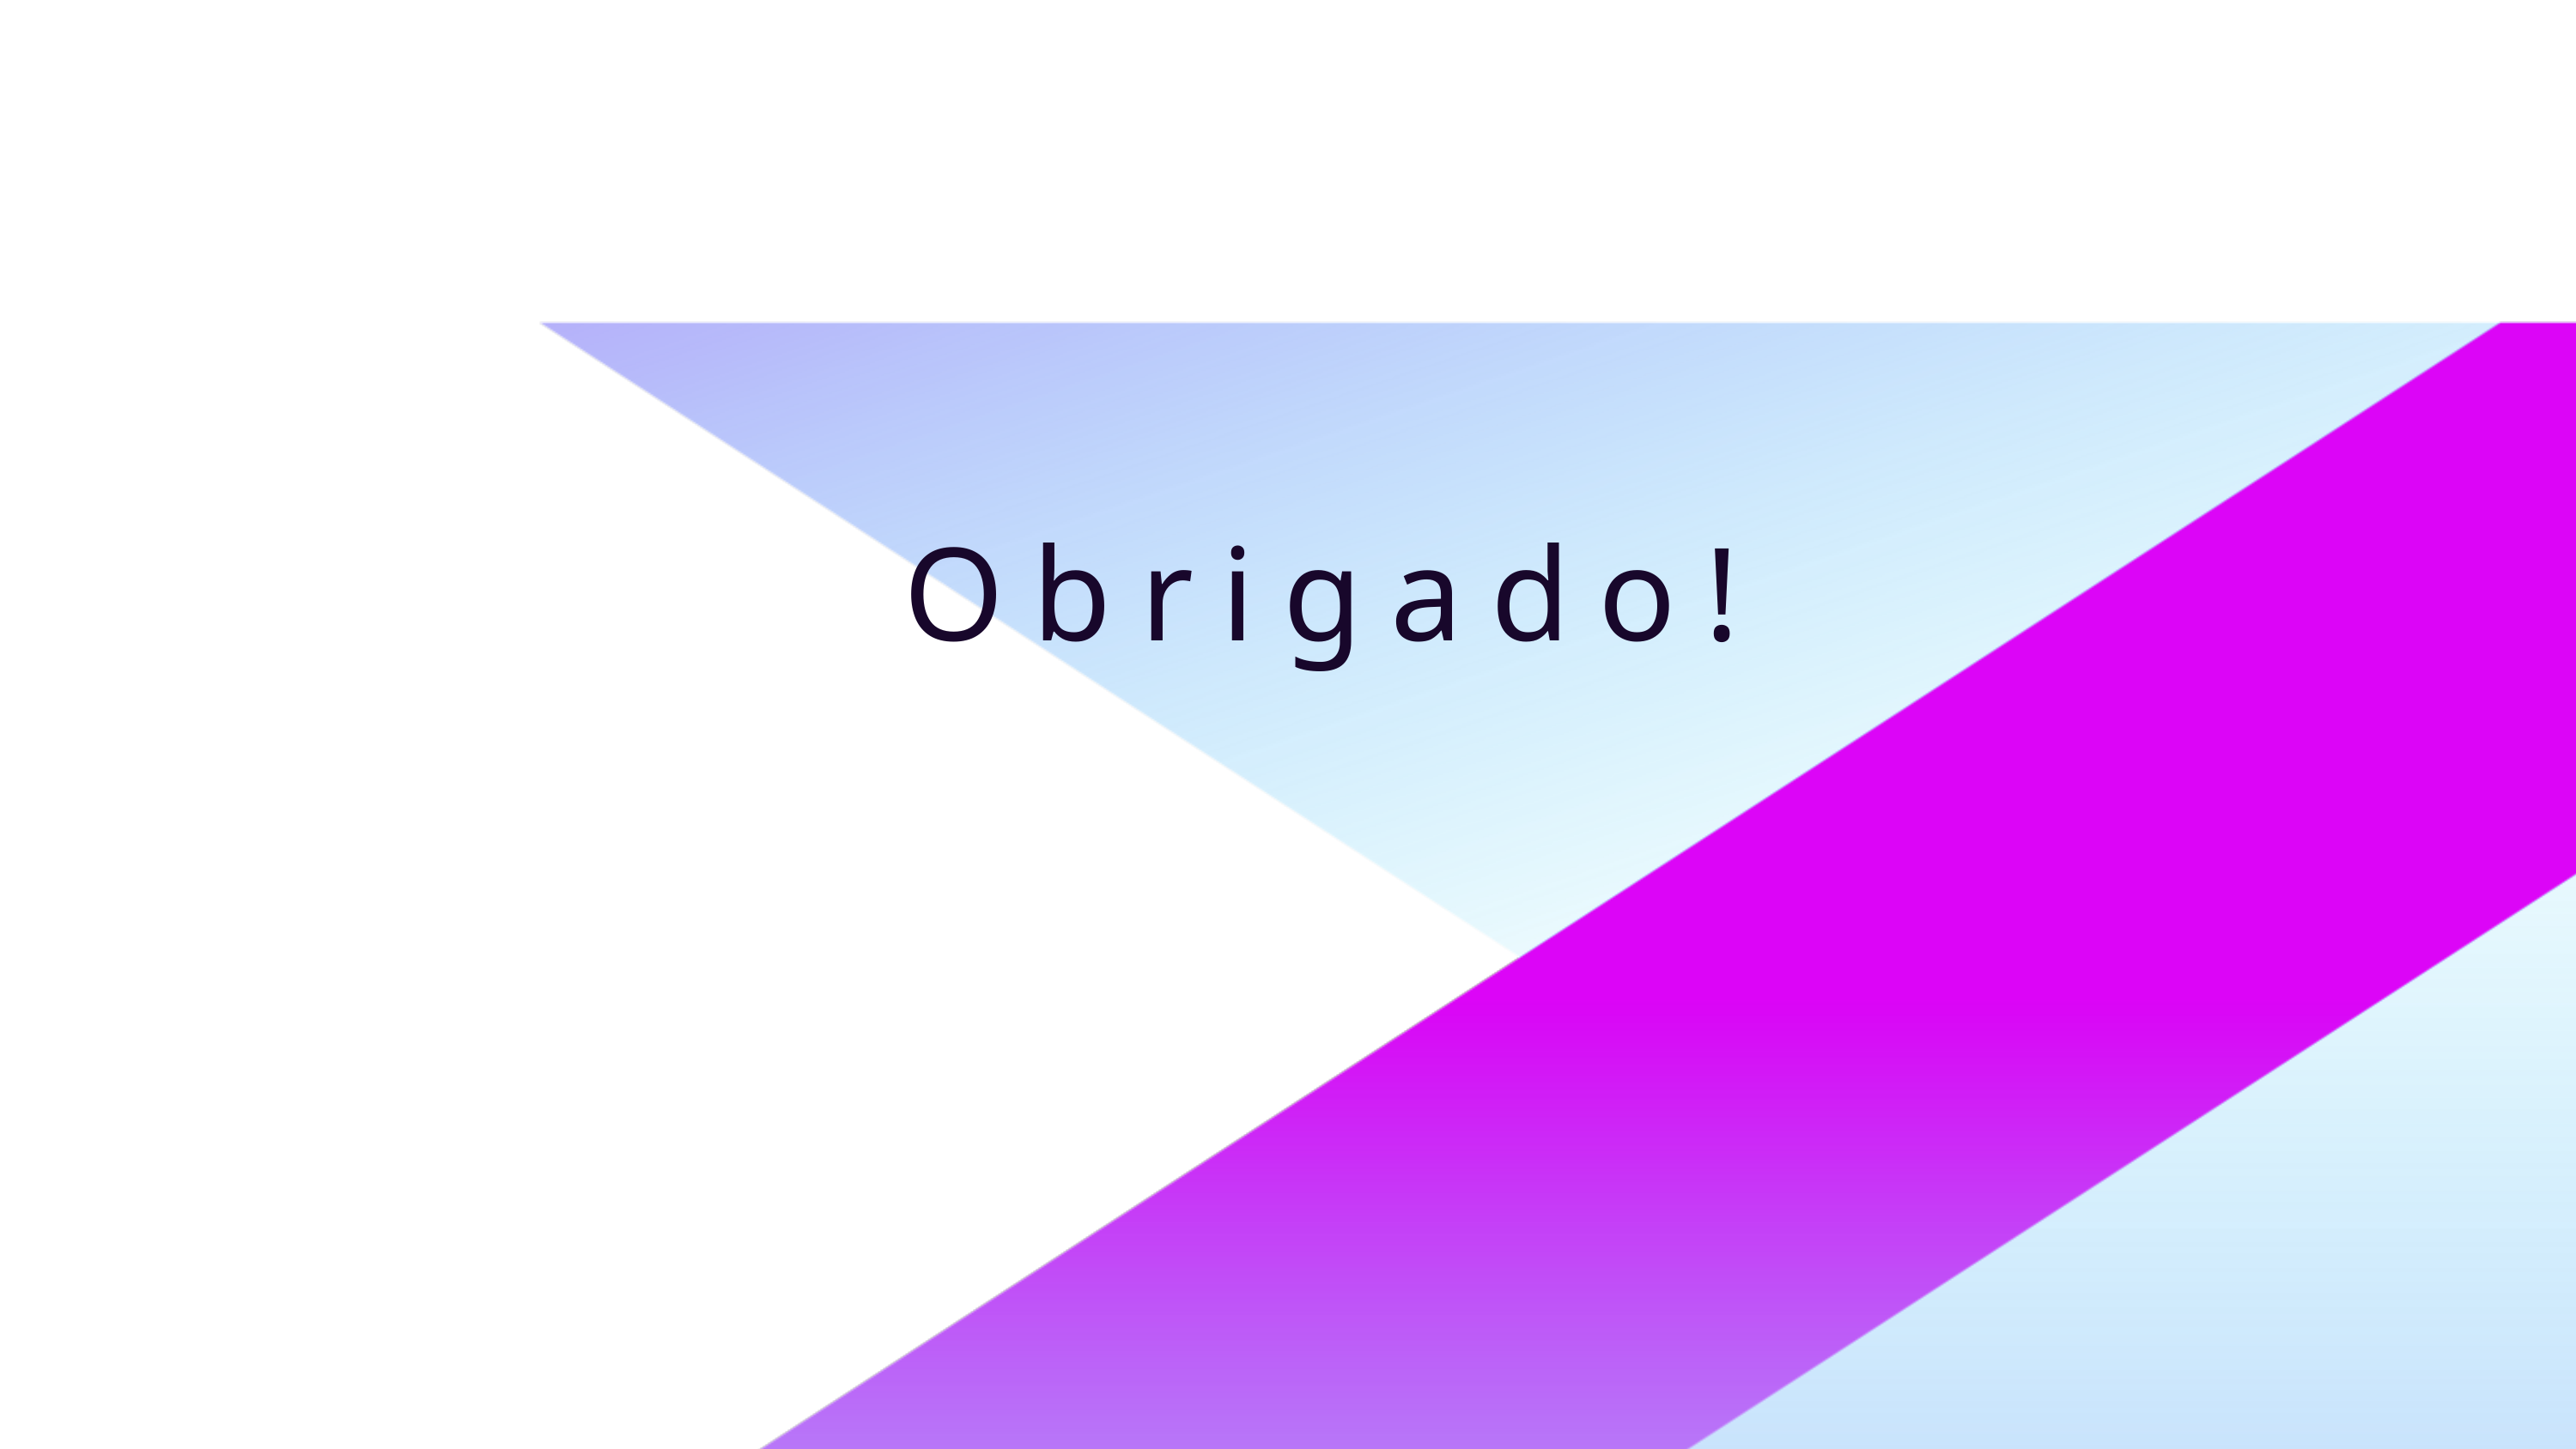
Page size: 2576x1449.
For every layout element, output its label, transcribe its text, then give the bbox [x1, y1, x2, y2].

text_box Obrigado! [277, 402, 2367, 667]
text_box [0, 320, 2576, 1449]
